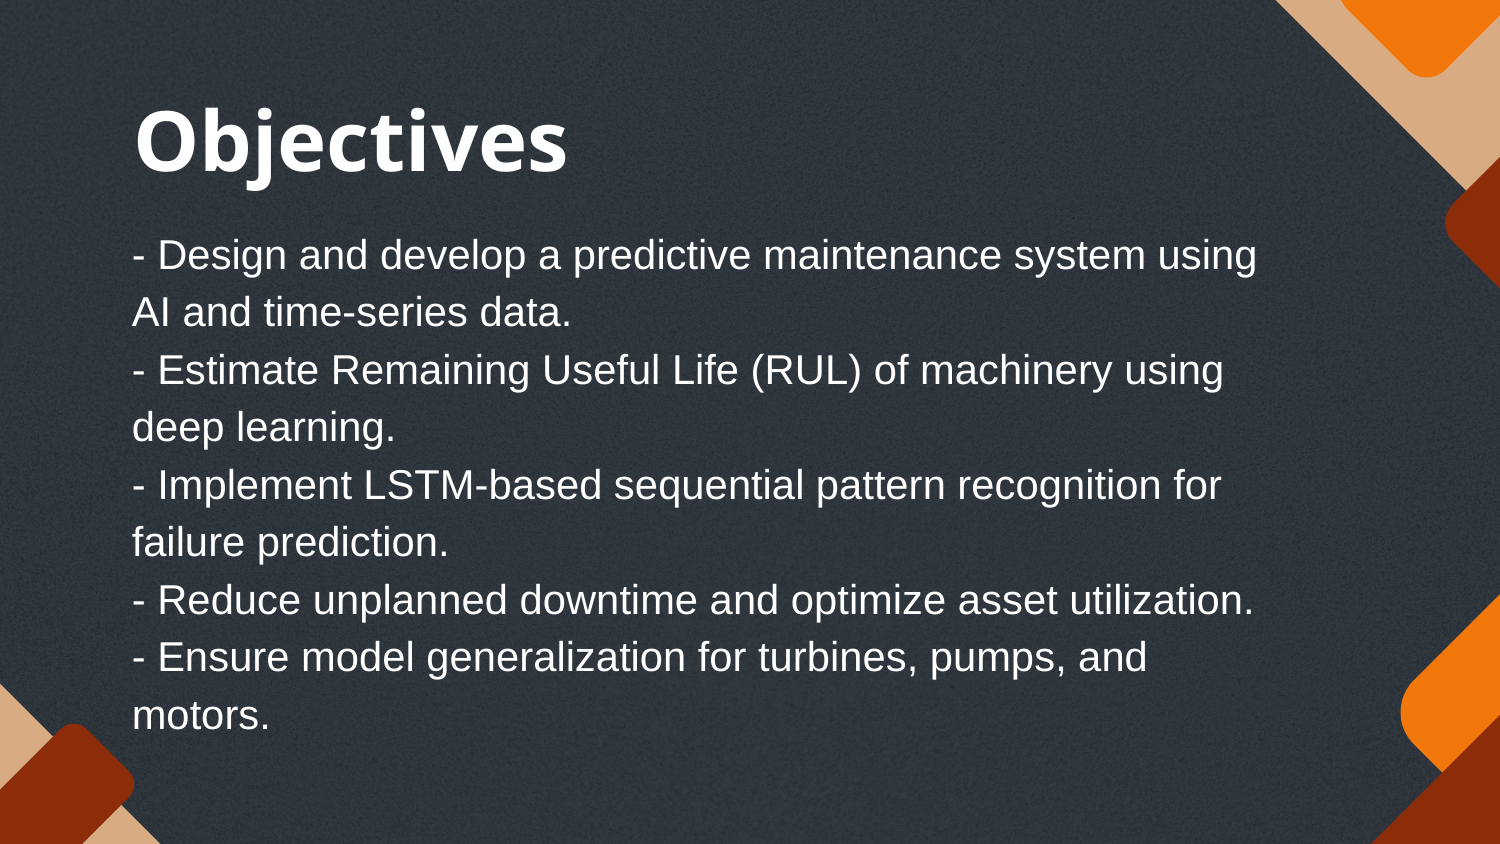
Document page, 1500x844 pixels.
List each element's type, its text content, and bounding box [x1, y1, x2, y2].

title Objectives [118, 72, 1382, 167]
subtitle - Design and develop a predictive maintenance system using AI and time-series data. - Estimate Remaining Useful Life (RUL) of machinery using deep learning. - Implement LSTM-based sequential pattern recognition for failure prediction. - Reduce unplanned downtime and optimize asset utilization. - Ensure model generalization for turbines, pumps, and motors. [116, 205, 1290, 683]
